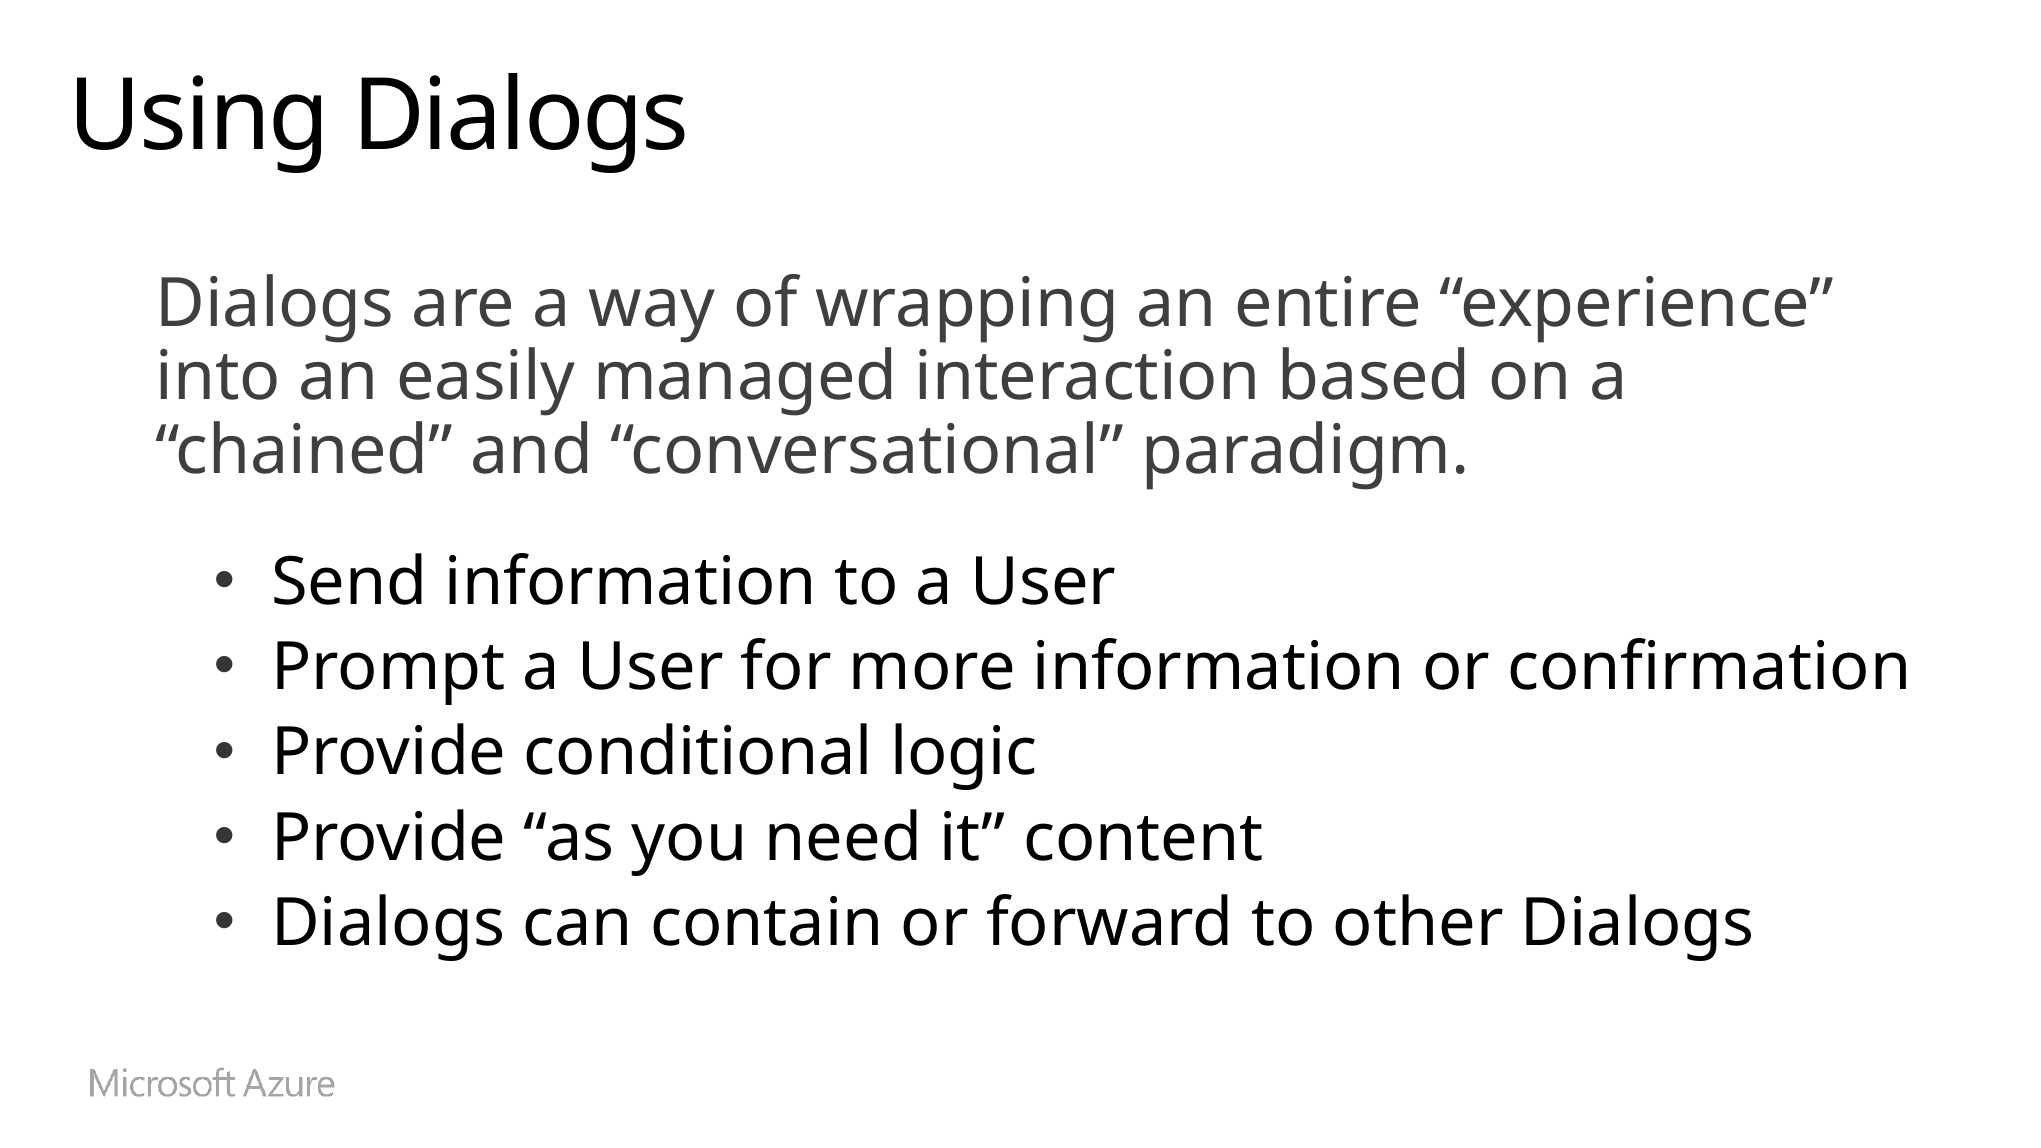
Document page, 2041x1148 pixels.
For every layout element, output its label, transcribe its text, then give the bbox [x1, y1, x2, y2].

title Using Dialogs [45, 48, 1996, 199]
text_box Dialogs are a way of wrapping an entire “experience” into an easily managed interaction based on a “chained” and “conversational” paradigm. [140, 260, 1925, 496]
list Send information to a User Prompt a User for more information or confirmation Provide conditional logic Provide “as you need it” content Dialogs can contain or forward to other Dialogs [140, 538, 2007, 1148]
